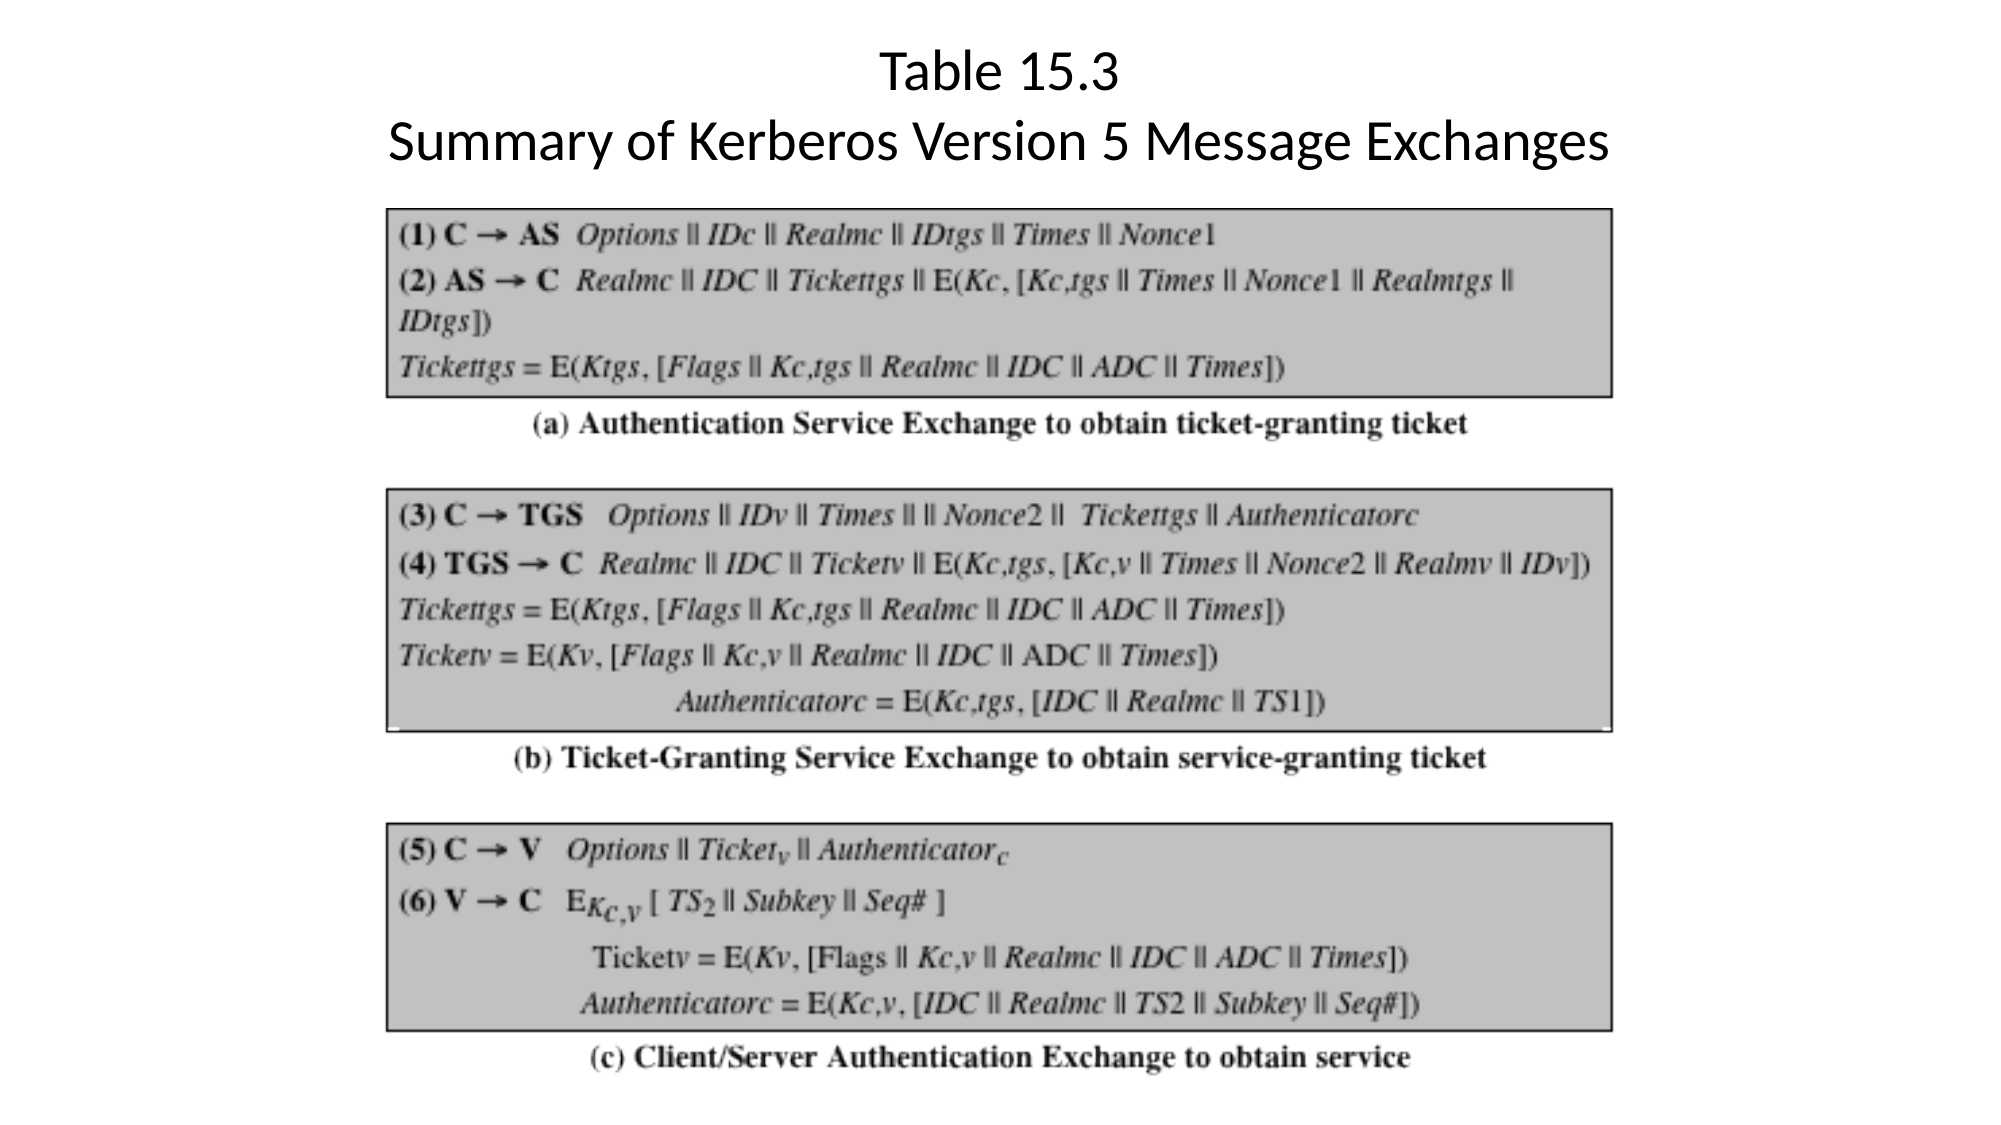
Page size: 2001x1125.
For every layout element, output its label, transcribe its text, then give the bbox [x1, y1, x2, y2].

text_box Table 15.3 Summary of Kerberos Version 5 Message Exchanges [249, 24, 1750, 180]
picture [362, 208, 1652, 1125]
